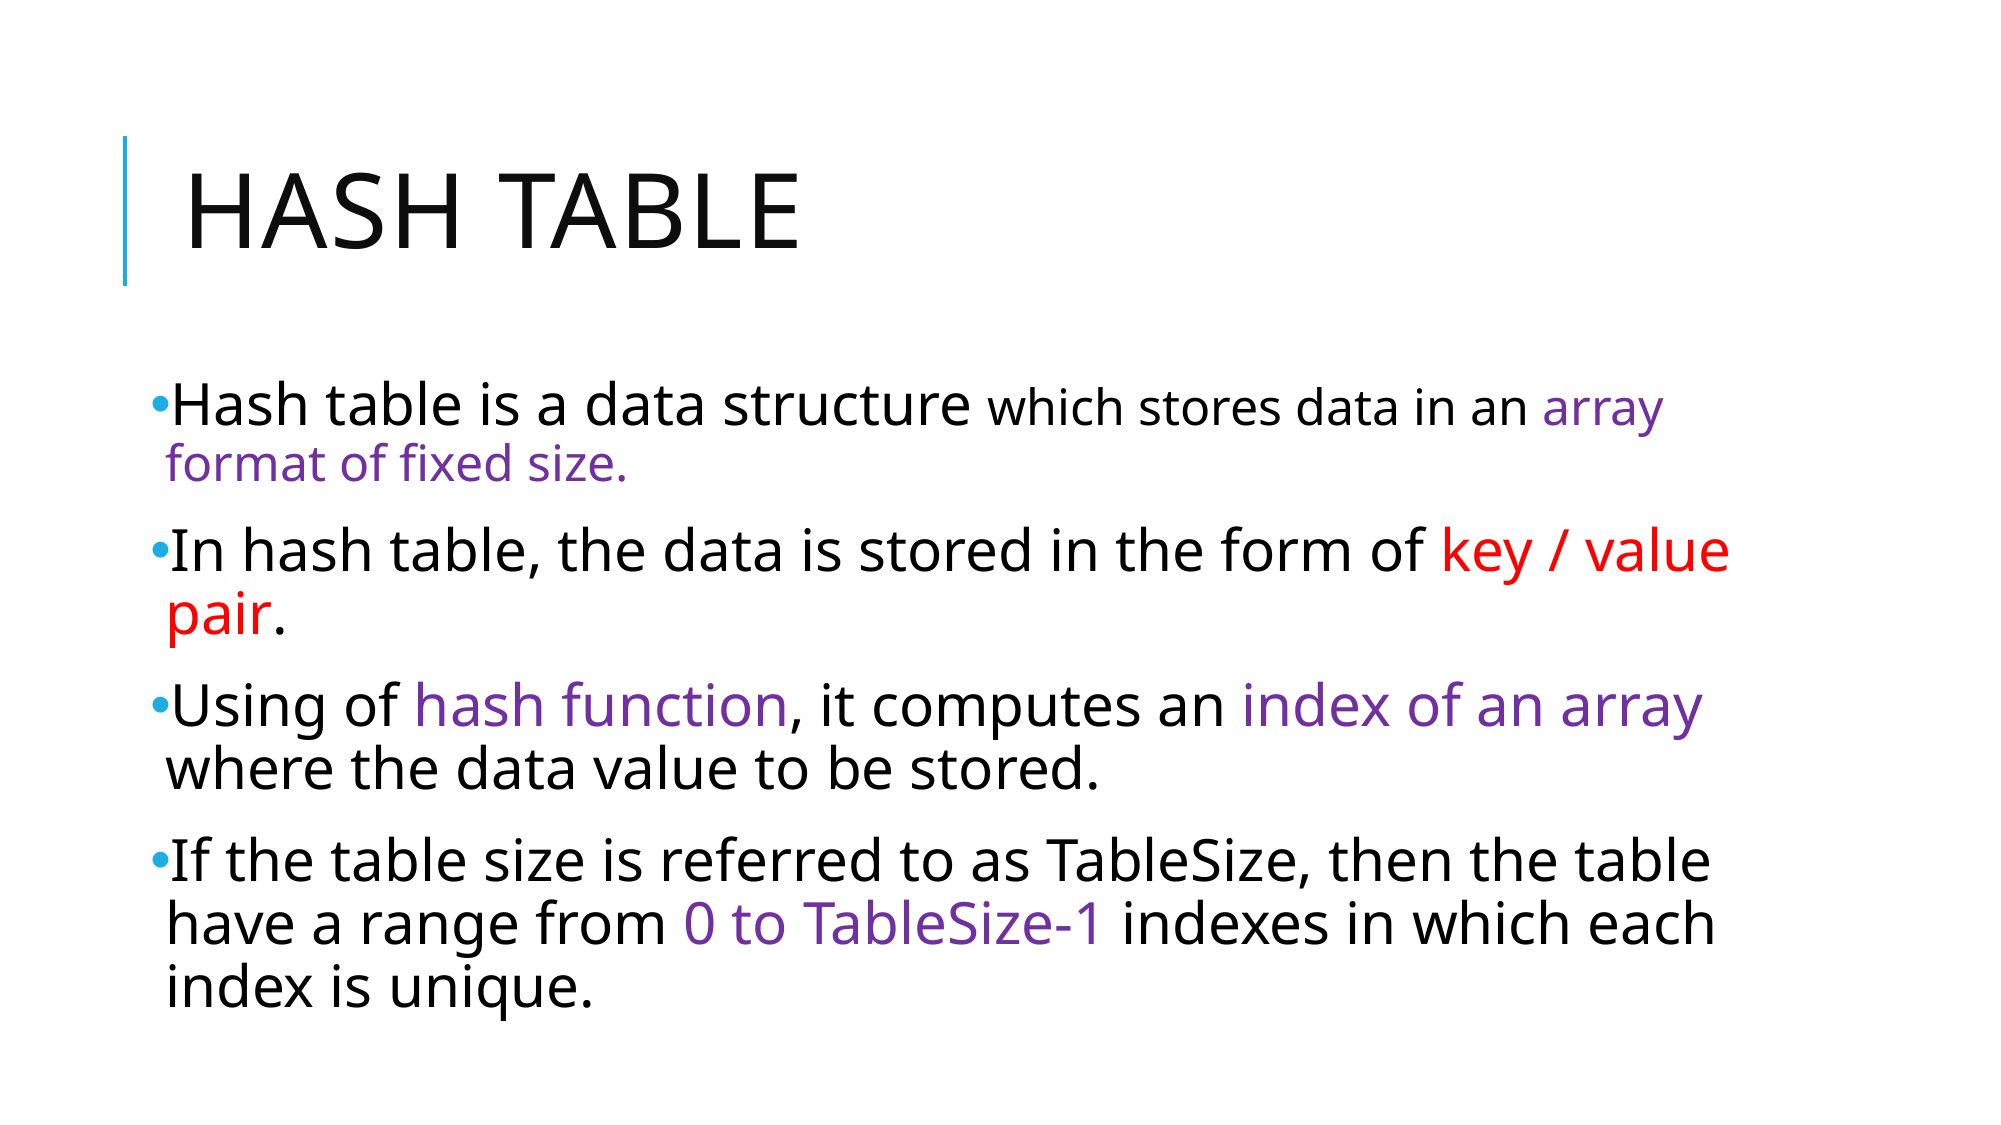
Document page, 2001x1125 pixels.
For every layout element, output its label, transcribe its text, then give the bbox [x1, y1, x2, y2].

text_box Hash table is a data structure which stores data in an array format of fixed size. In hash table, the data is stored in the form of key / value pair. Using of hash function, it computes an index of an array where the data value to be stored. If the table size is referred to as TableSize, then the table have a range from 0 to TableSize-1 indexes in which each index is unique. [142, 367, 1741, 1028]
title Hash table [168, 96, 1763, 342]
